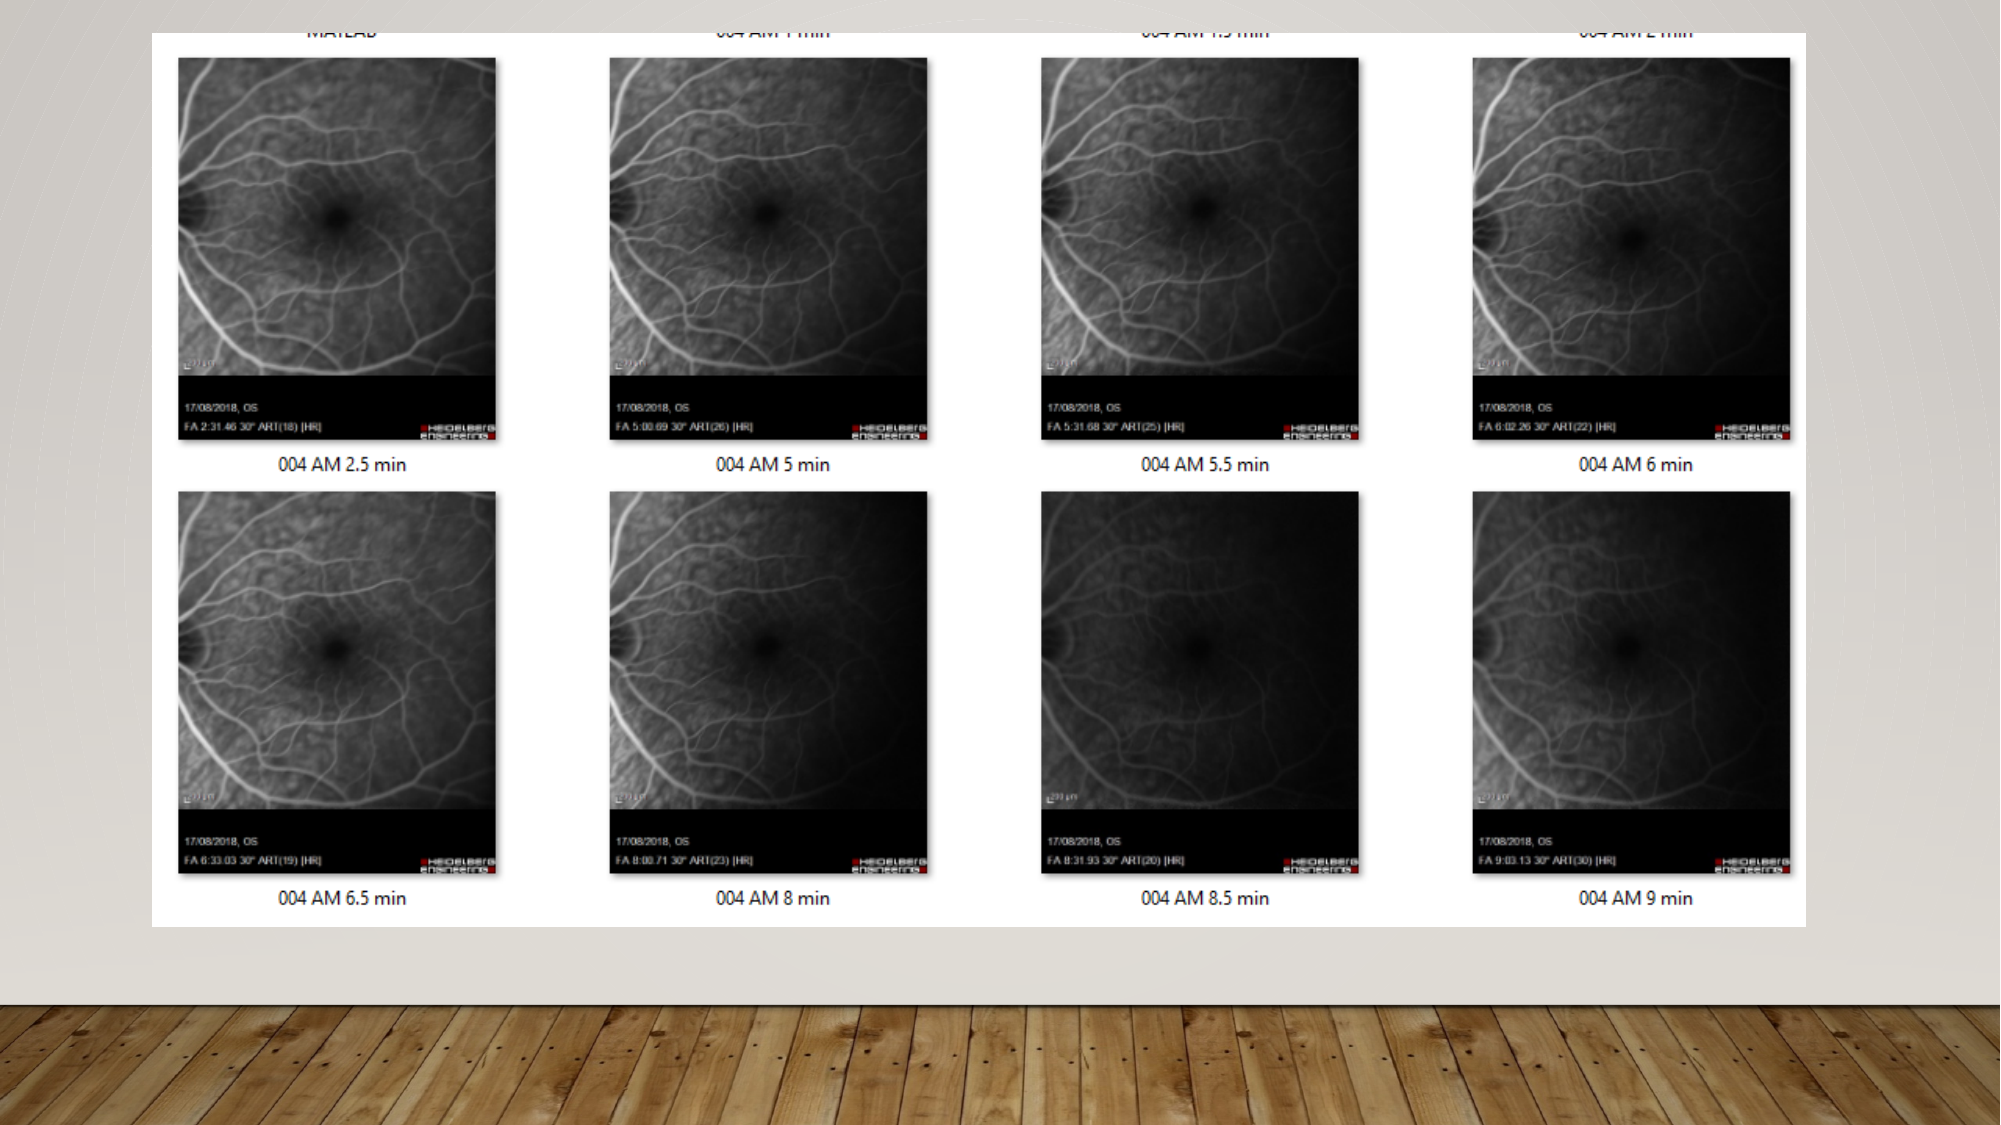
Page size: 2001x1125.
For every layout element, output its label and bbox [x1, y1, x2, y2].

picture [0, 1005, 2000, 1125]
picture [151, 33, 1806, 927]
